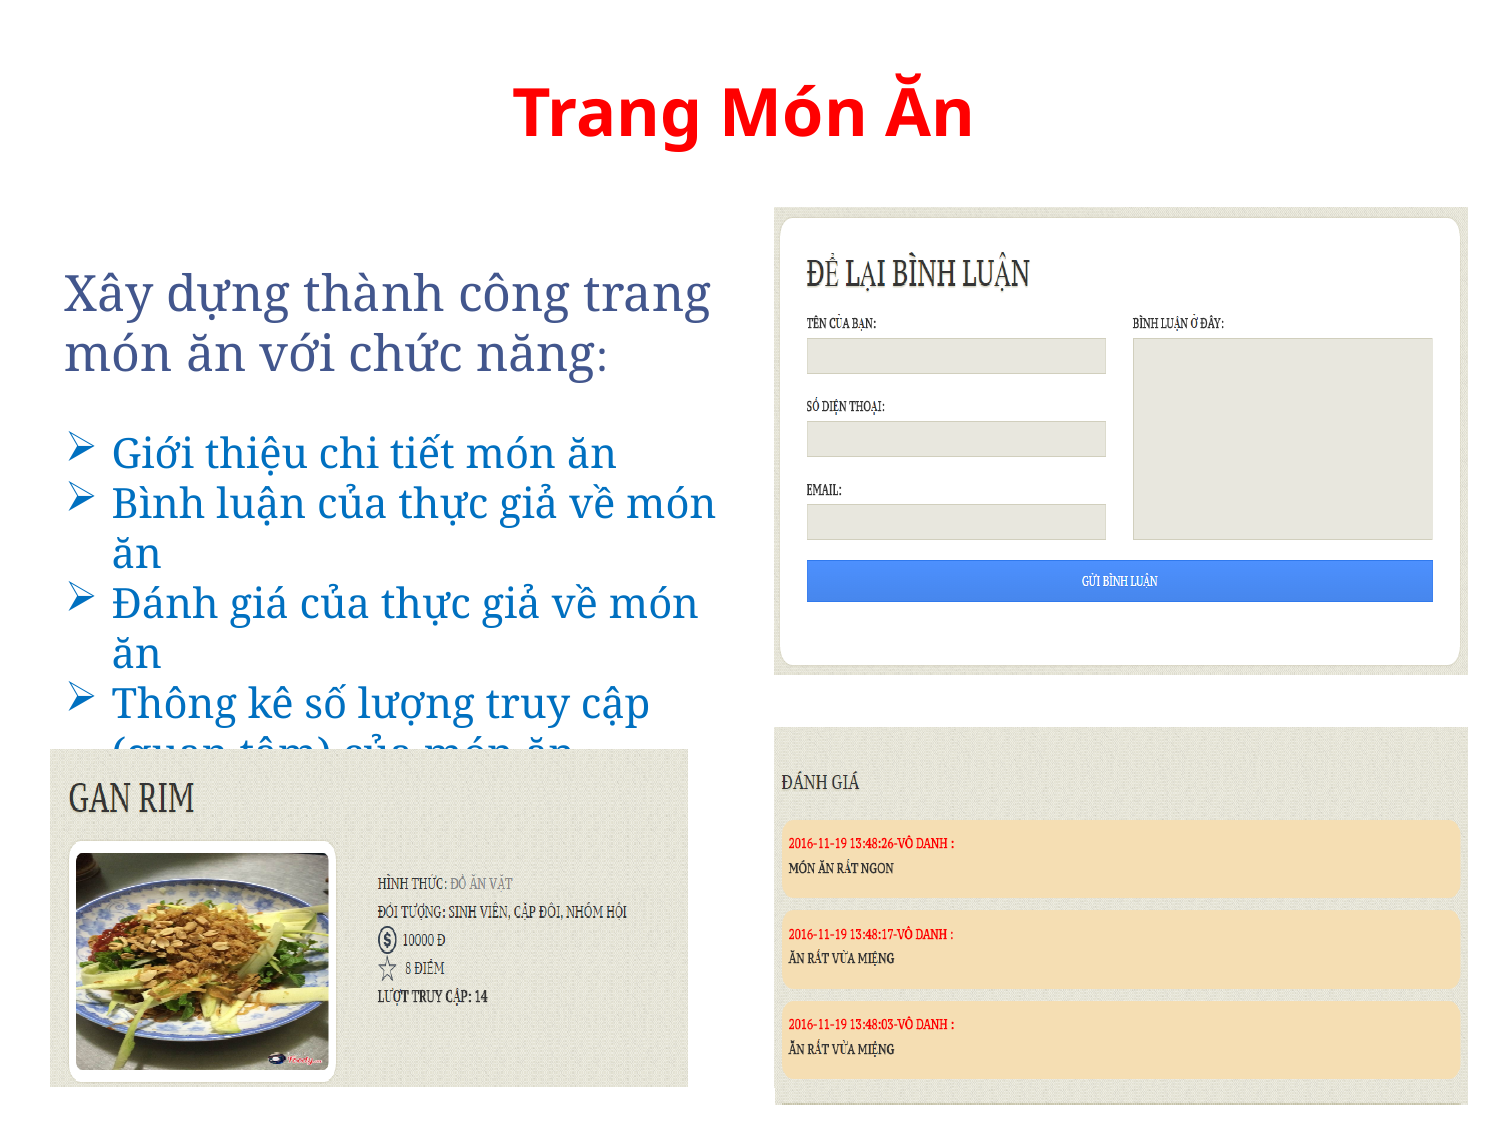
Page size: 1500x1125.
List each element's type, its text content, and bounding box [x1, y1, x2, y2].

text_box Xây dựng thành công trang món ăn với chức năng: Giới thiệu chi tiết món ăn Bình luận của thực giả về món ăn Đánh giá của thực giả về món ăn Thông kê số lượng truy cập (quan tâm) của món ăn [50, 209, 750, 734]
text_box Trang Món Ăn [162, 62, 1325, 158]
picture [774, 207, 1469, 676]
picture [774, 726, 1469, 1106]
picture [49, 749, 688, 1087]
